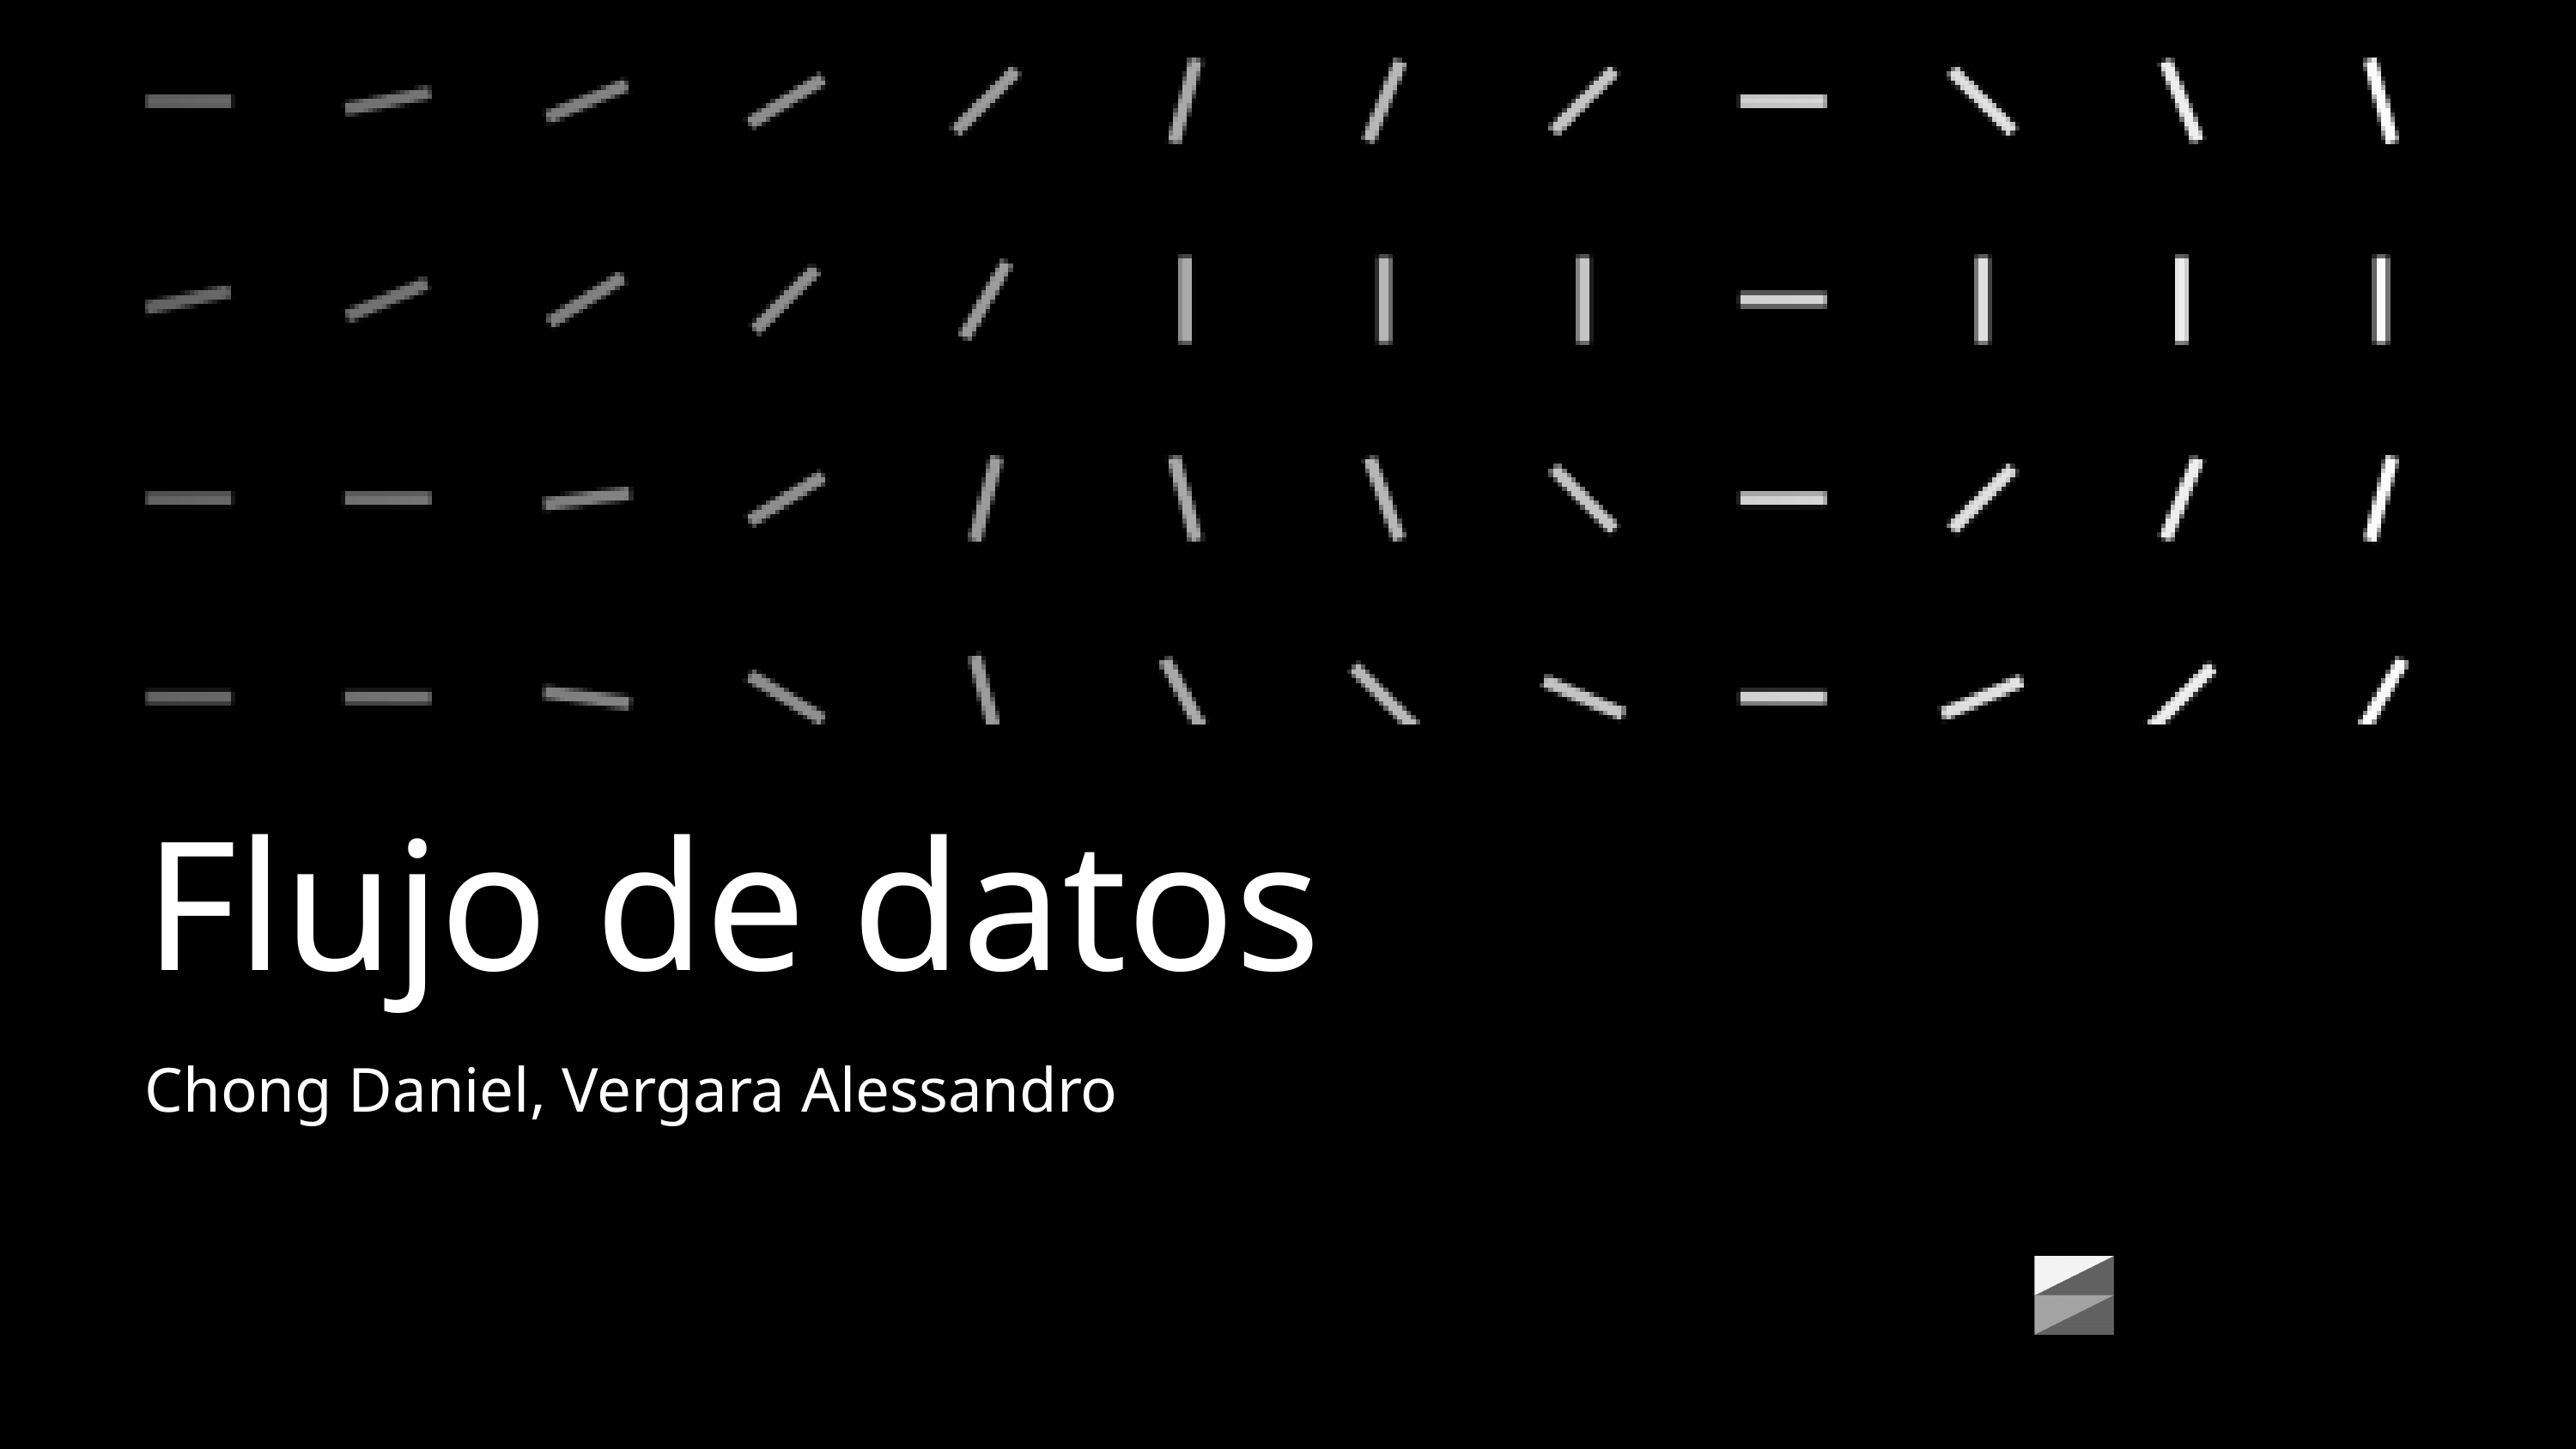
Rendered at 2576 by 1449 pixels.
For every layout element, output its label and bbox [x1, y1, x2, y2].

text_box [2034, 1256, 2114, 1335]
text_box [144, 3, 2432, 724]
text_box [144, 792, 1935, 1120]
